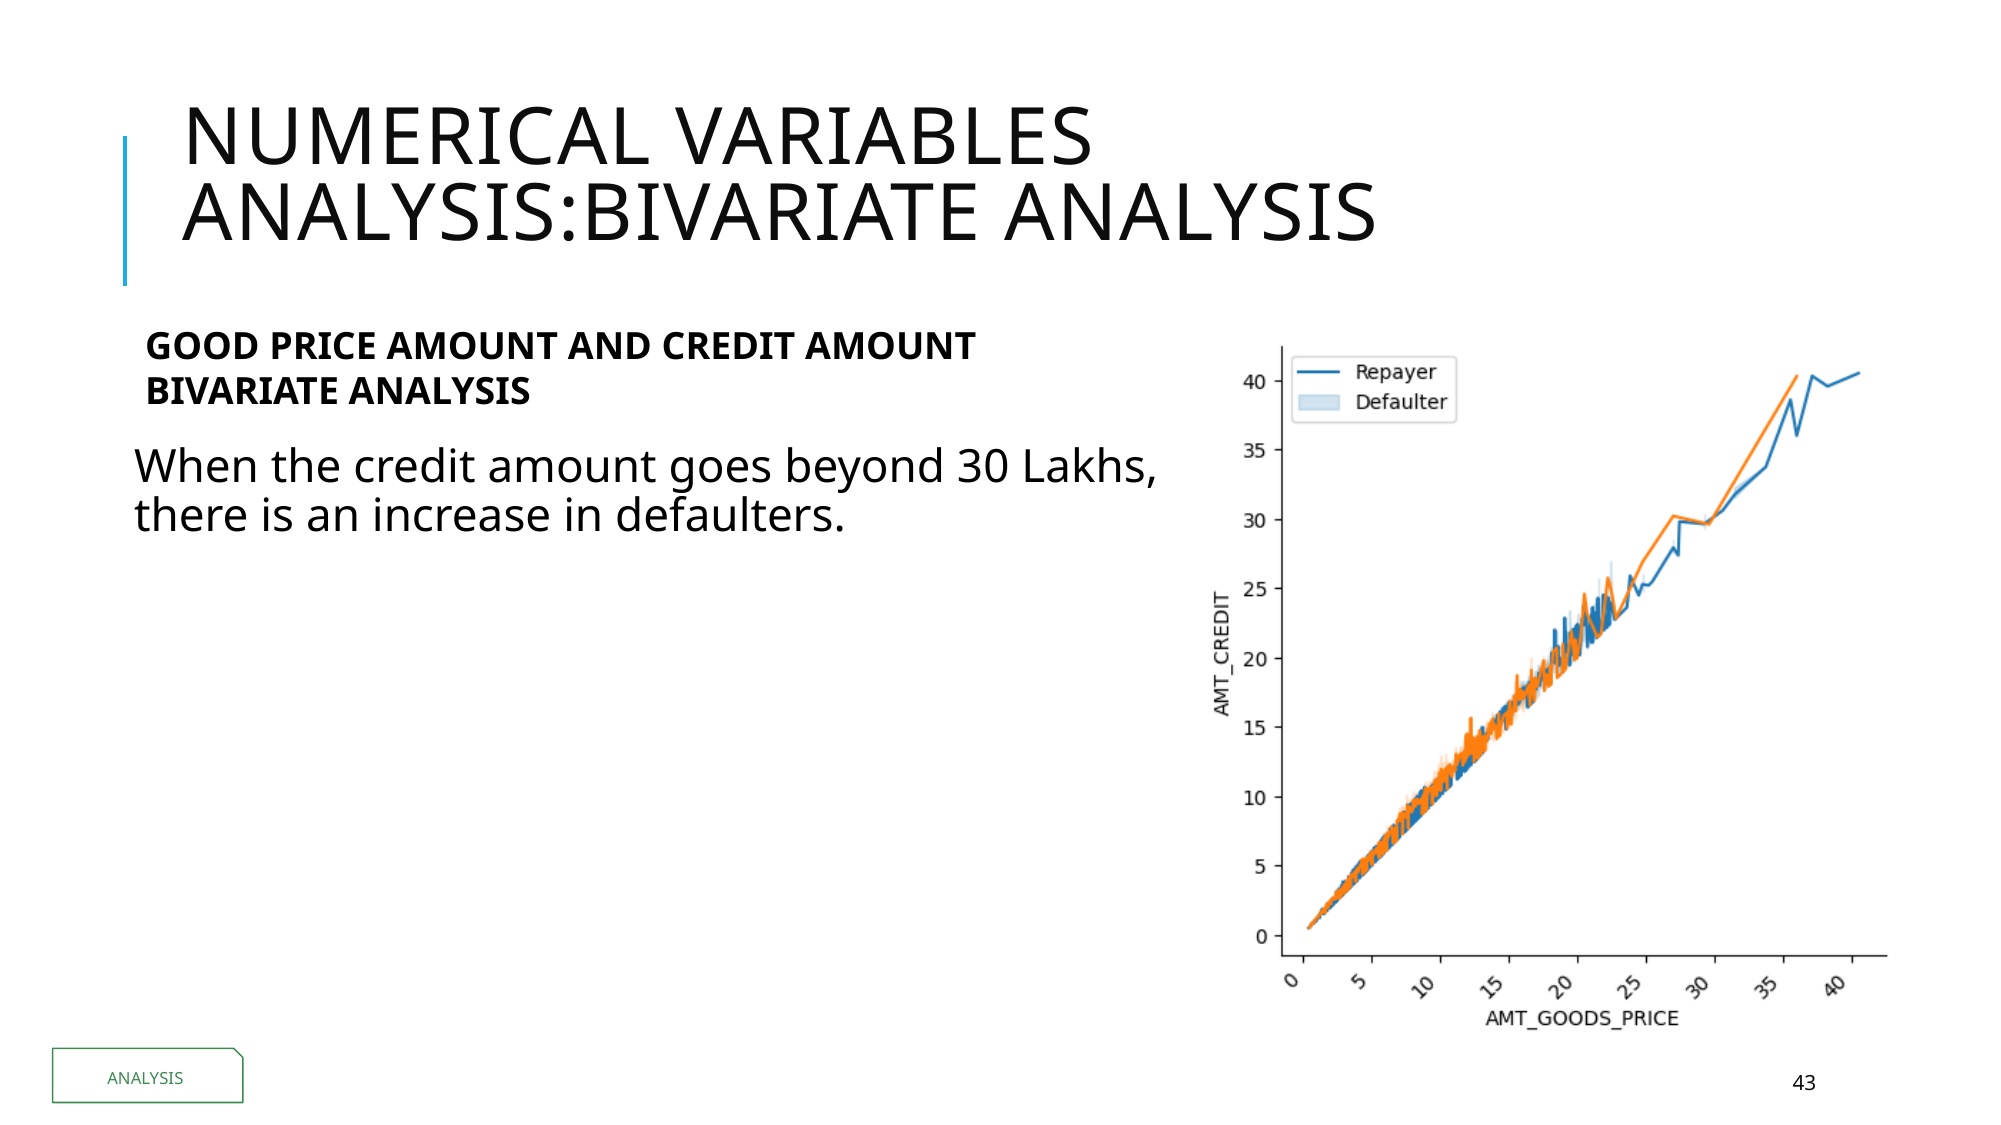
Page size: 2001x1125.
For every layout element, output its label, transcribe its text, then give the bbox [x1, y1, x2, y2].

picture [1200, 331, 1900, 1044]
text_box ANALYSIS [52, 1048, 243, 1103]
slide_number 43 [1777, 1061, 1938, 1107]
title NUMERICAL VARIABLES ANALYSIS:BIVARIATE ANALYSIS [168, 96, 1763, 265]
list When the credit amount goes beyond 30 Lakhs, there is an increase in defaulters. [111, 435, 1193, 574]
text_box GOOD PRICE AMOUNT AND CREDIT AMOUNT BIVARIATE ANALYSIS [130, 314, 1131, 420]
